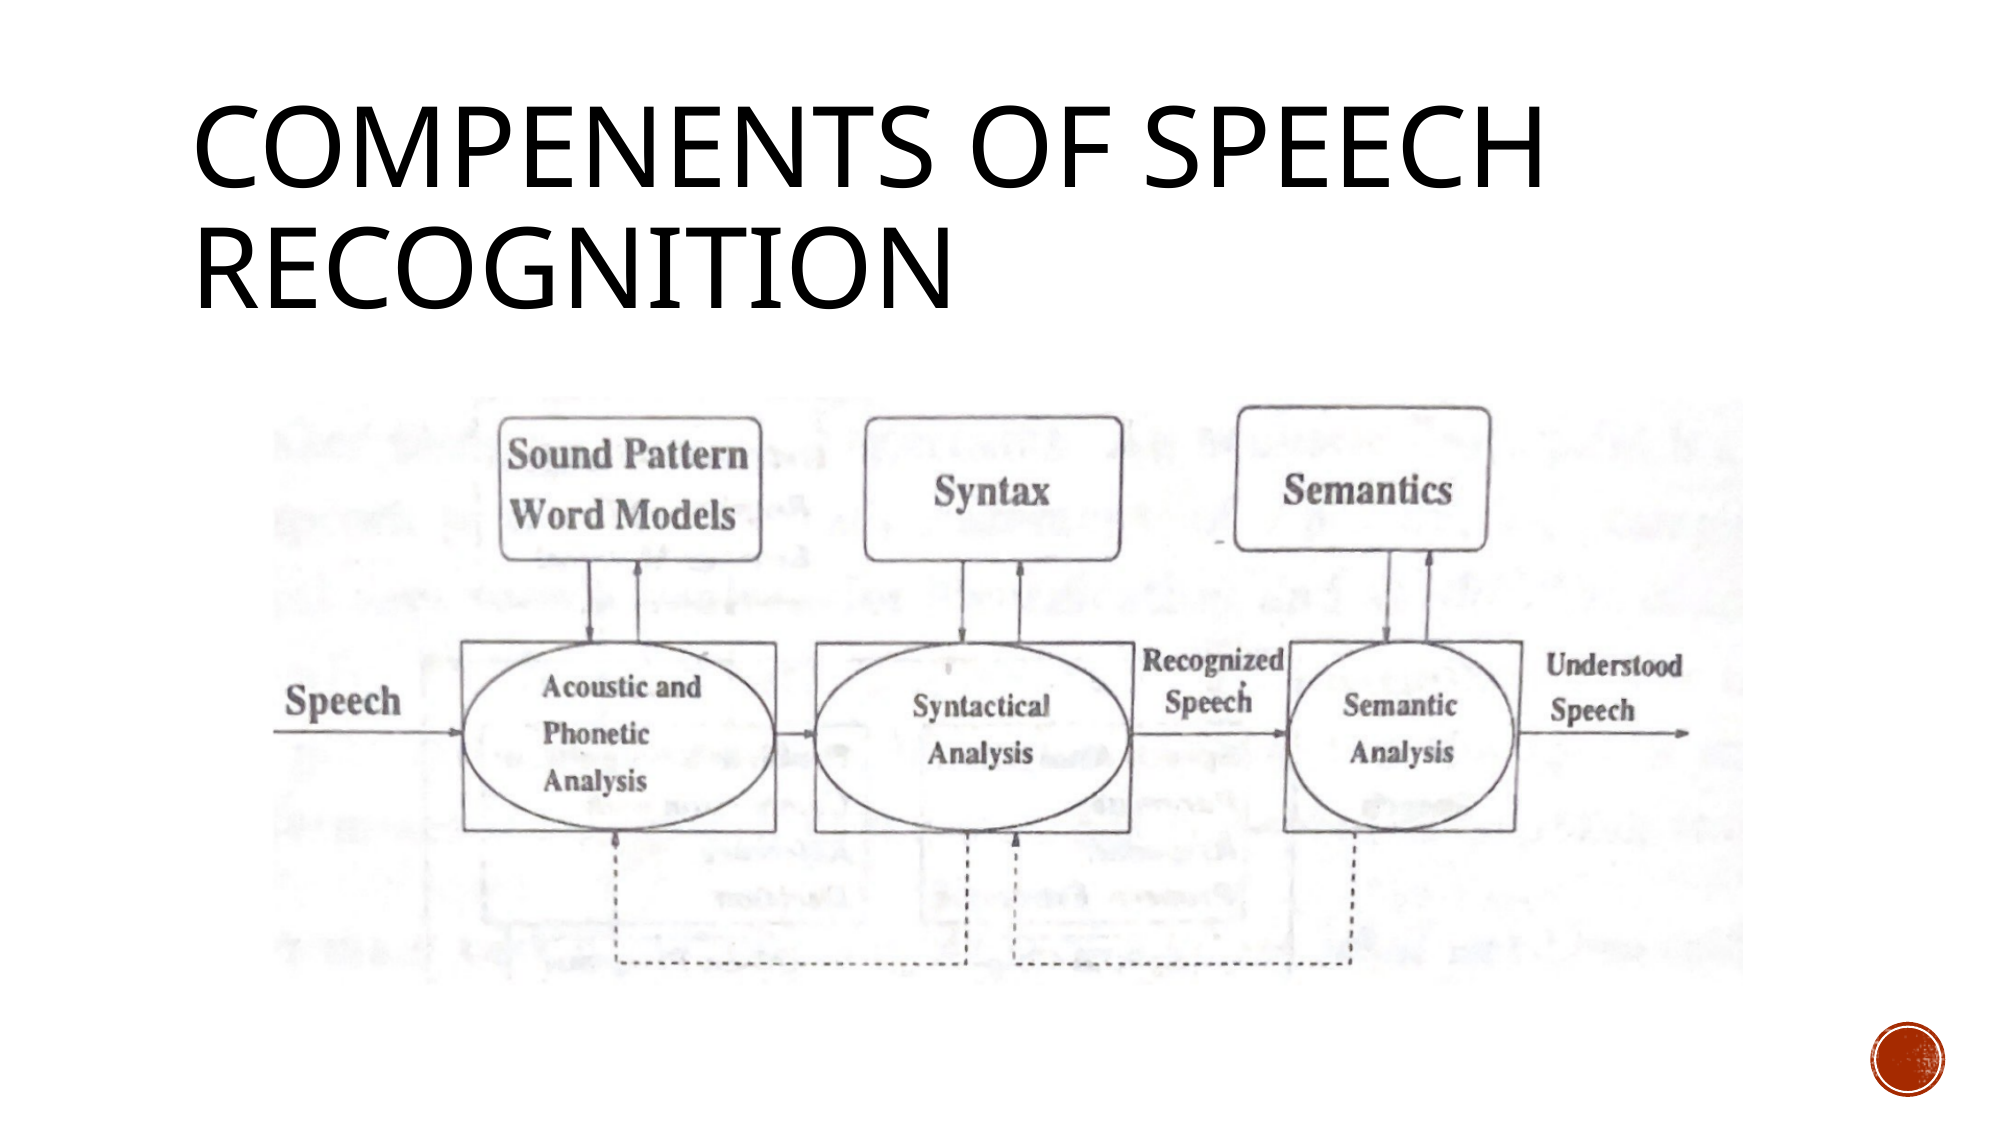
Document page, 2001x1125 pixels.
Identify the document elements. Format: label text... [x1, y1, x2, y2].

title Compenents of speech recognition [175, 79, 1826, 344]
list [264, 370, 1743, 995]
